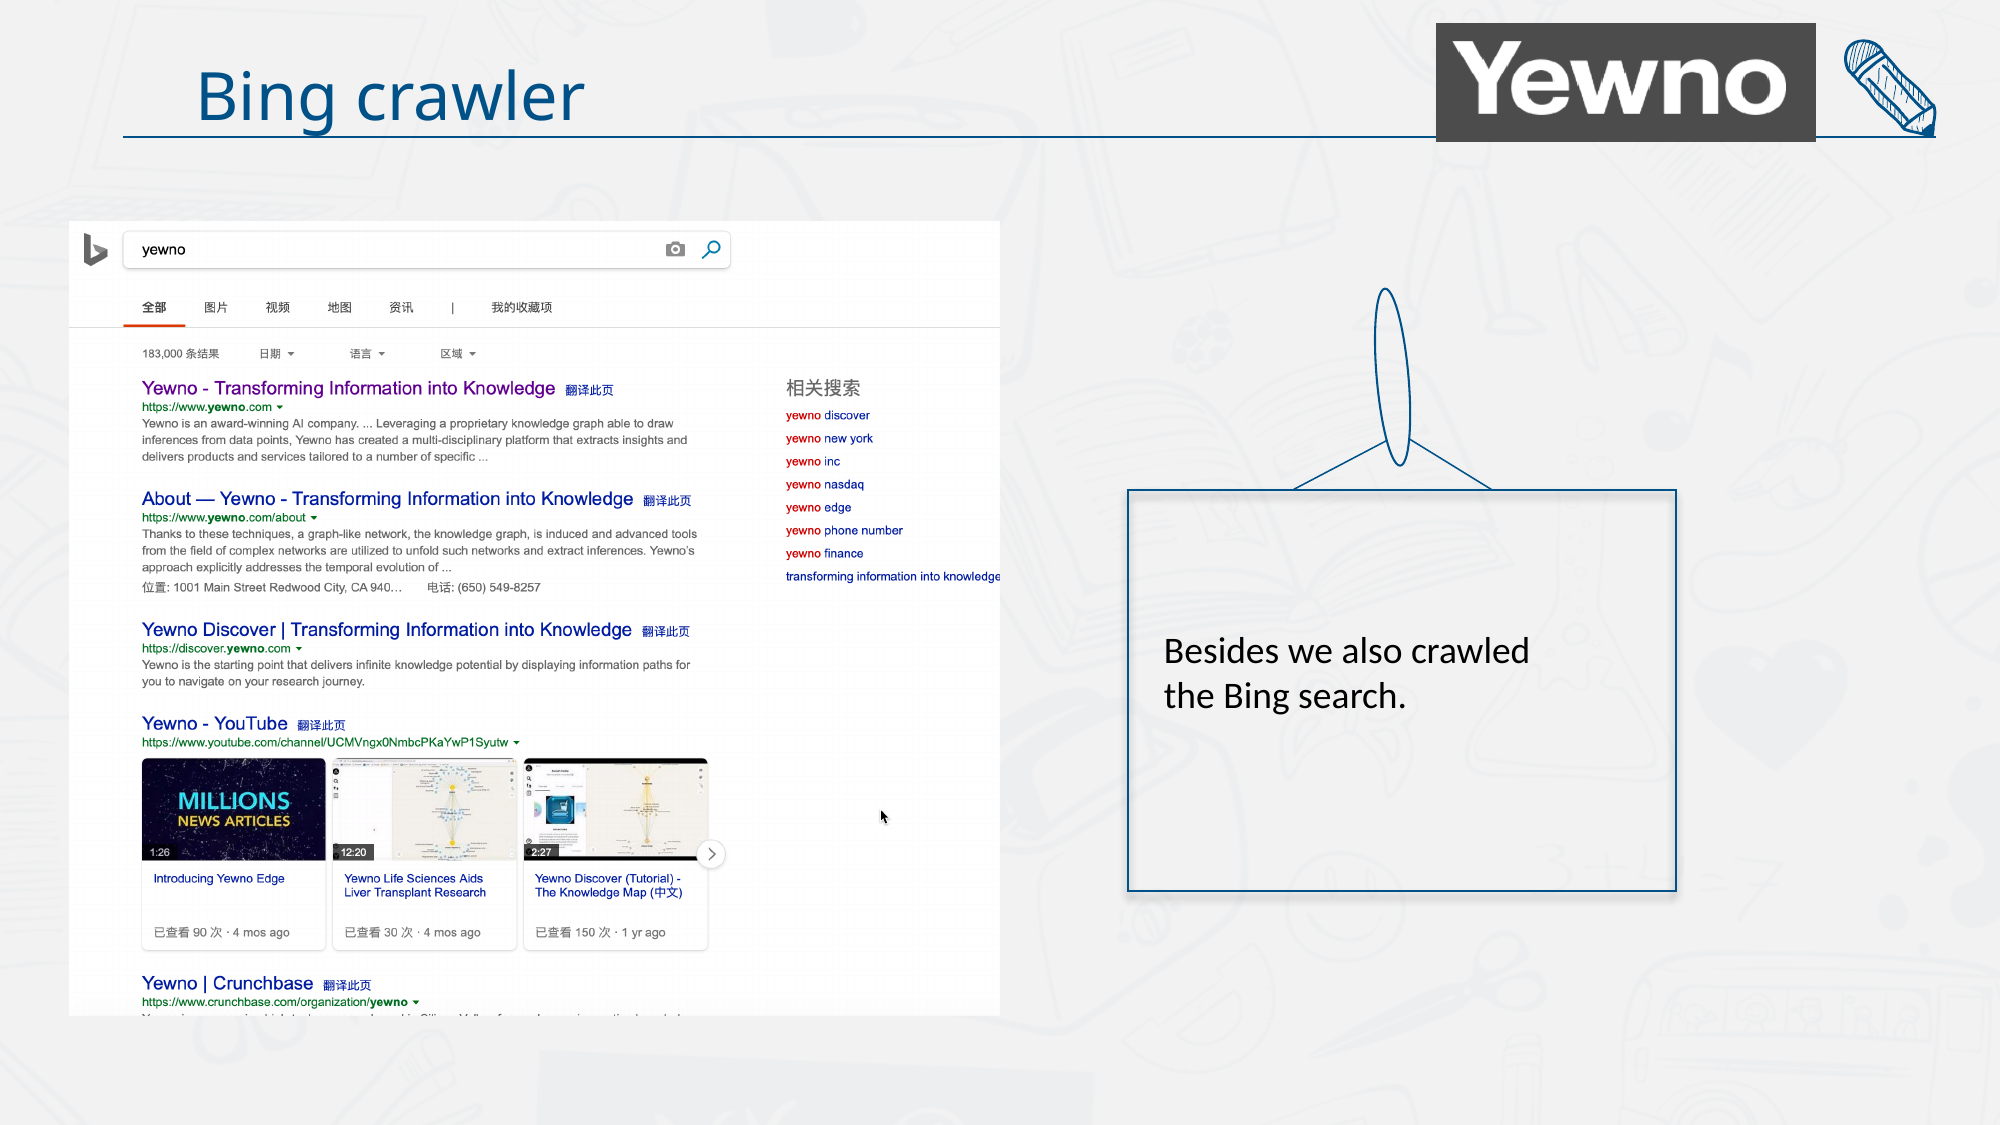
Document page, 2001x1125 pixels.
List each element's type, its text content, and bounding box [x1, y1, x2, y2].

picture [1436, 23, 1816, 142]
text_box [1127, 287, 1677, 891]
text_box Bing crawler [187, 55, 637, 143]
picture [69, 221, 1000, 1016]
